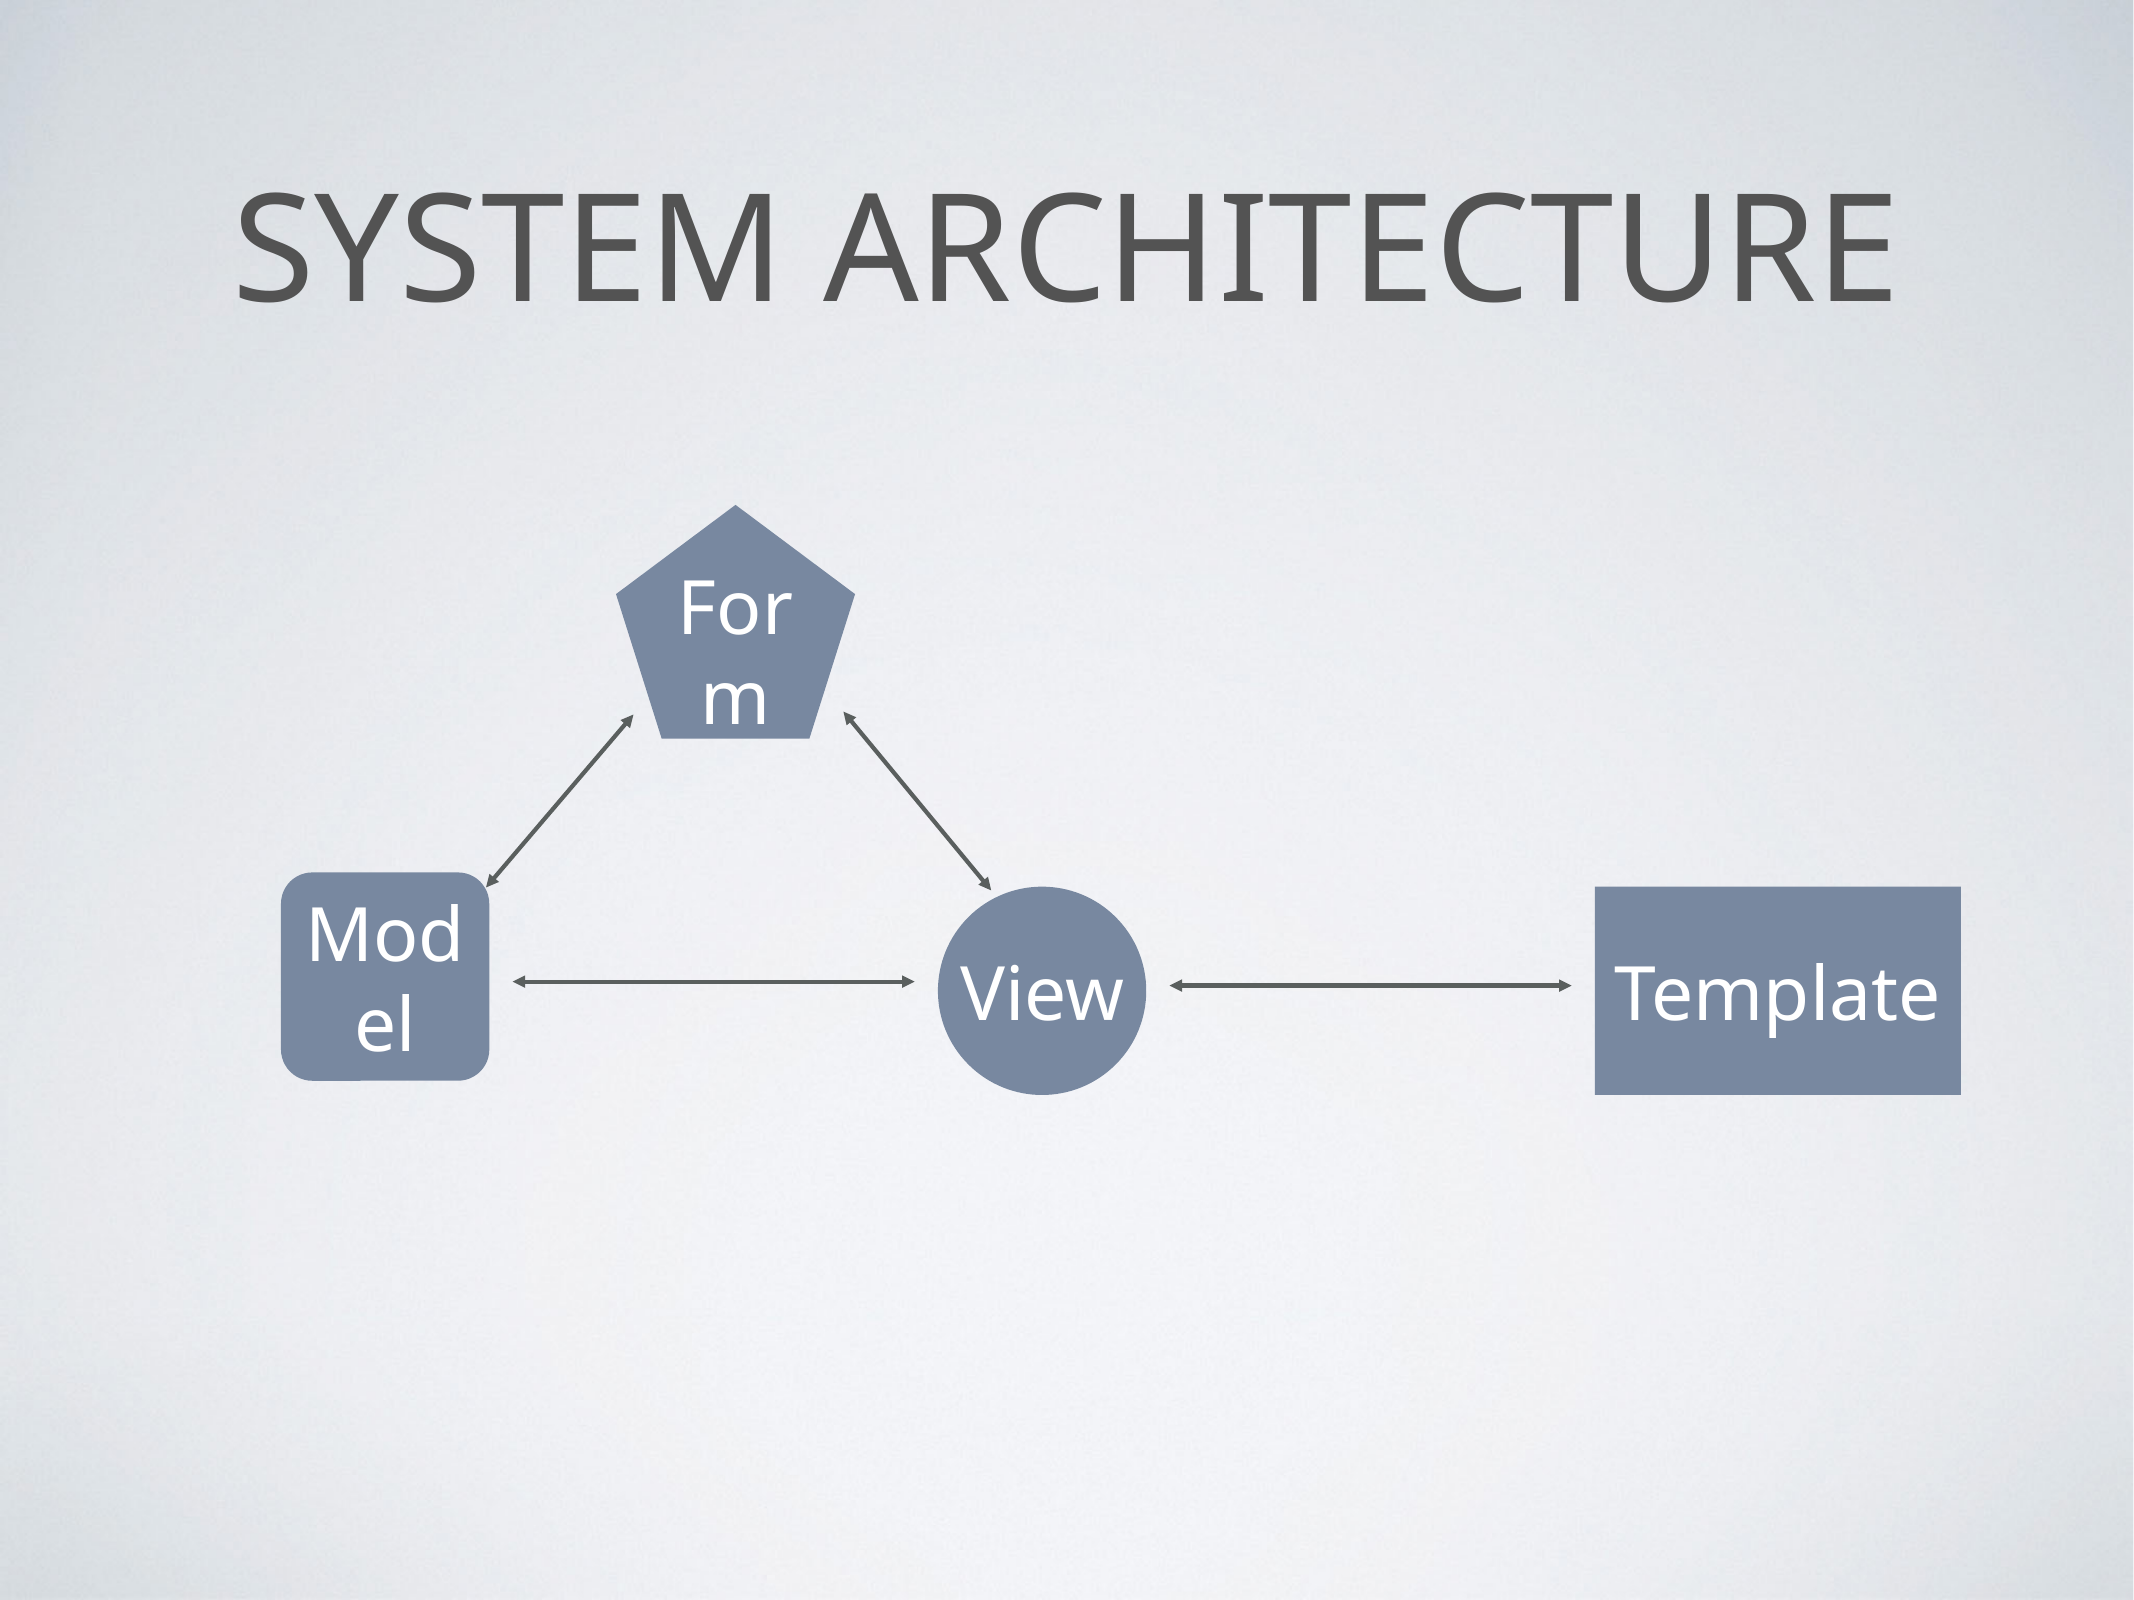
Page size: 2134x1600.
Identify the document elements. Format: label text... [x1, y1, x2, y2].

text_box Template [1594, 886, 1961, 1095]
title System architecture [57, 41, 2076, 443]
picture [0, 0, 2134, 1600]
text_box Form [616, 504, 856, 739]
text_box Model [280, 872, 490, 1081]
text_box [486, 714, 634, 888]
text_box View [937, 886, 1147, 1095]
text_box [843, 711, 992, 891]
text_box [512, 975, 915, 988]
text_box [1169, 979, 1572, 992]
